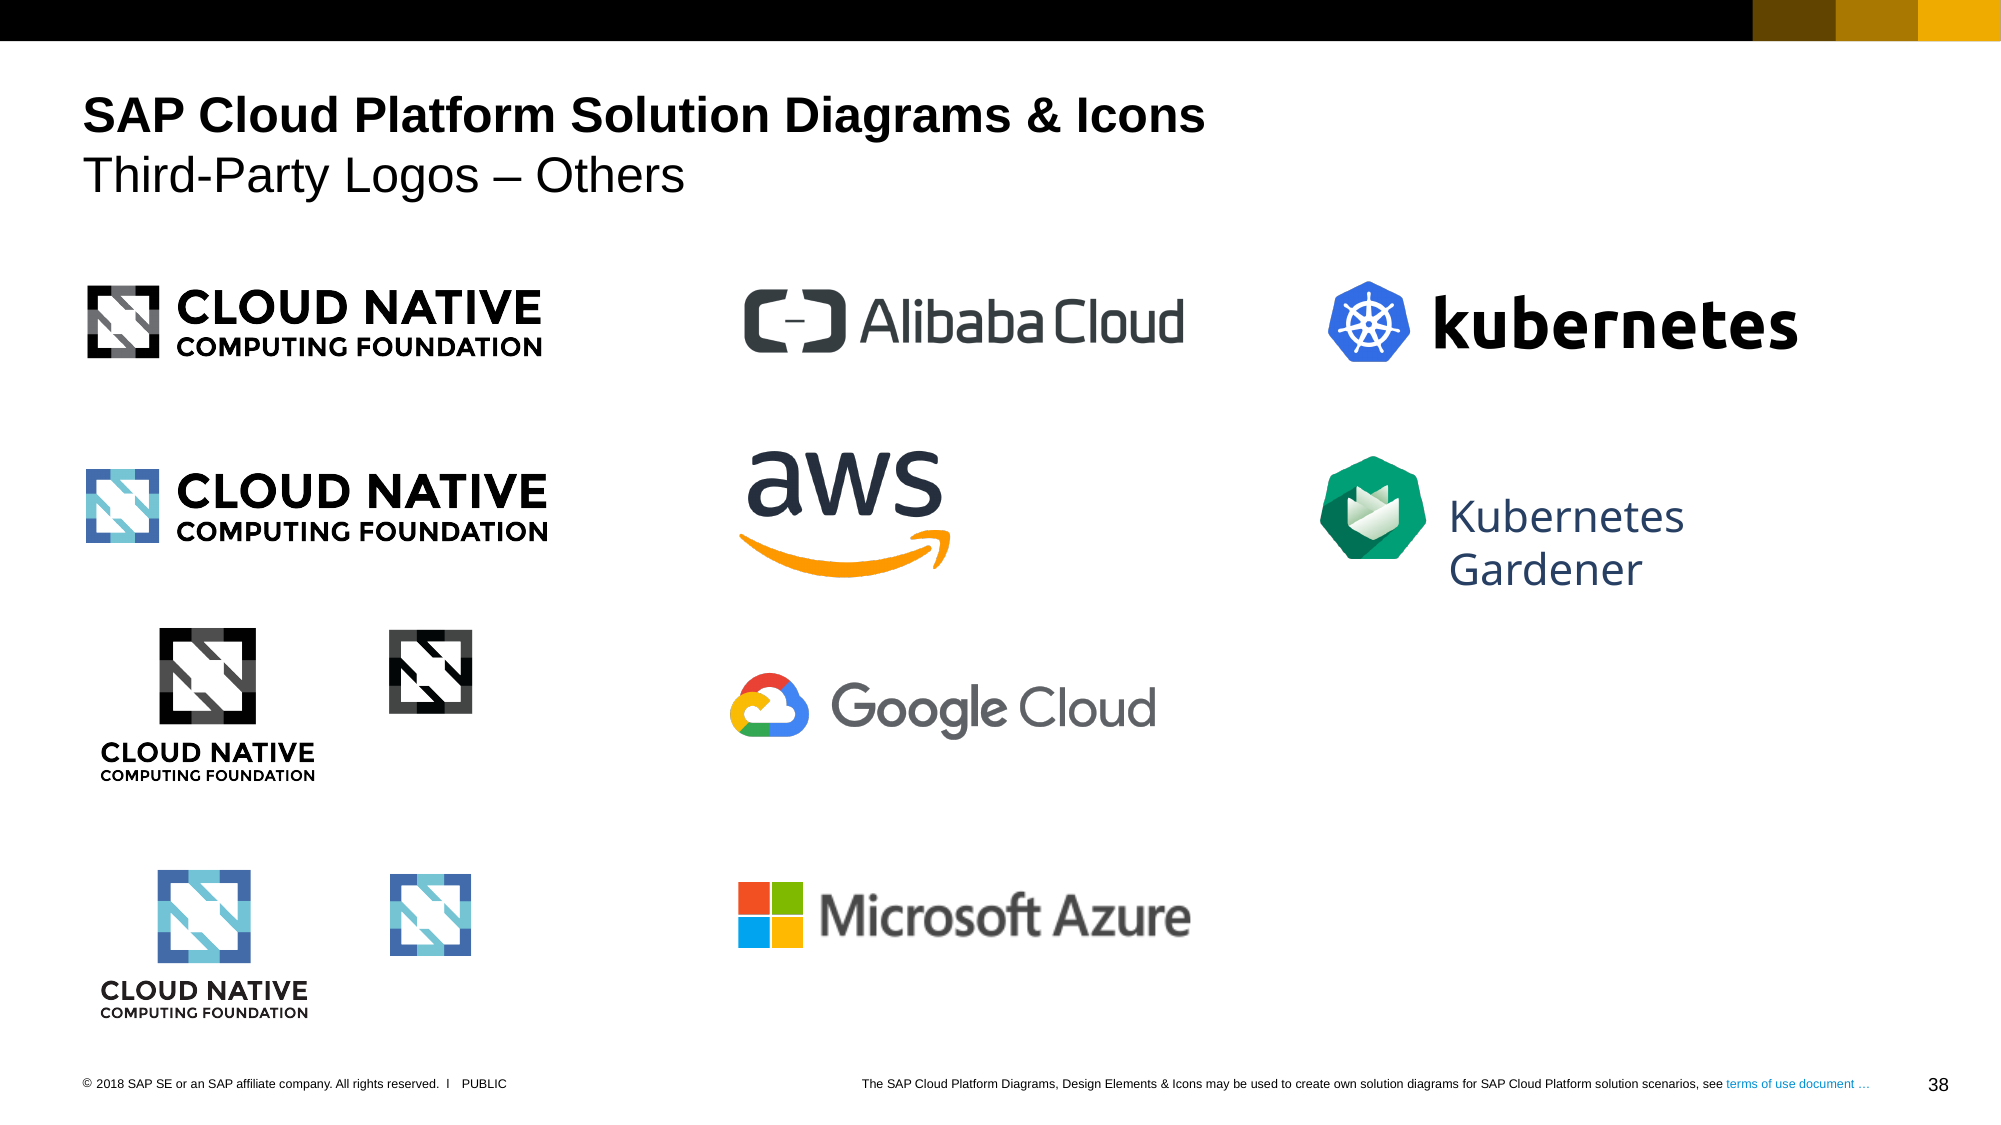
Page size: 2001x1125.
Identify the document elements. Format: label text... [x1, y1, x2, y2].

picture [1325, 278, 1801, 364]
picture [738, 450, 952, 579]
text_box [738, 881, 1191, 950]
title SAP Cloud Platform Solution Diagrams & Icons Third-Party Logos – Others [82, 82, 1918, 204]
picture [86, 468, 547, 543]
picture [96, 866, 313, 1024]
picture [387, 628, 475, 716]
picture [716, 664, 1166, 752]
picture [387, 871, 475, 959]
picture [738, 284, 1191, 358]
text_box Kubernetes Gardener [1448, 489, 1886, 594]
picture [82, 279, 547, 364]
picture [1748, 1081, 1756, 1088]
picture [96, 624, 319, 786]
picture [1319, 455, 1427, 563]
